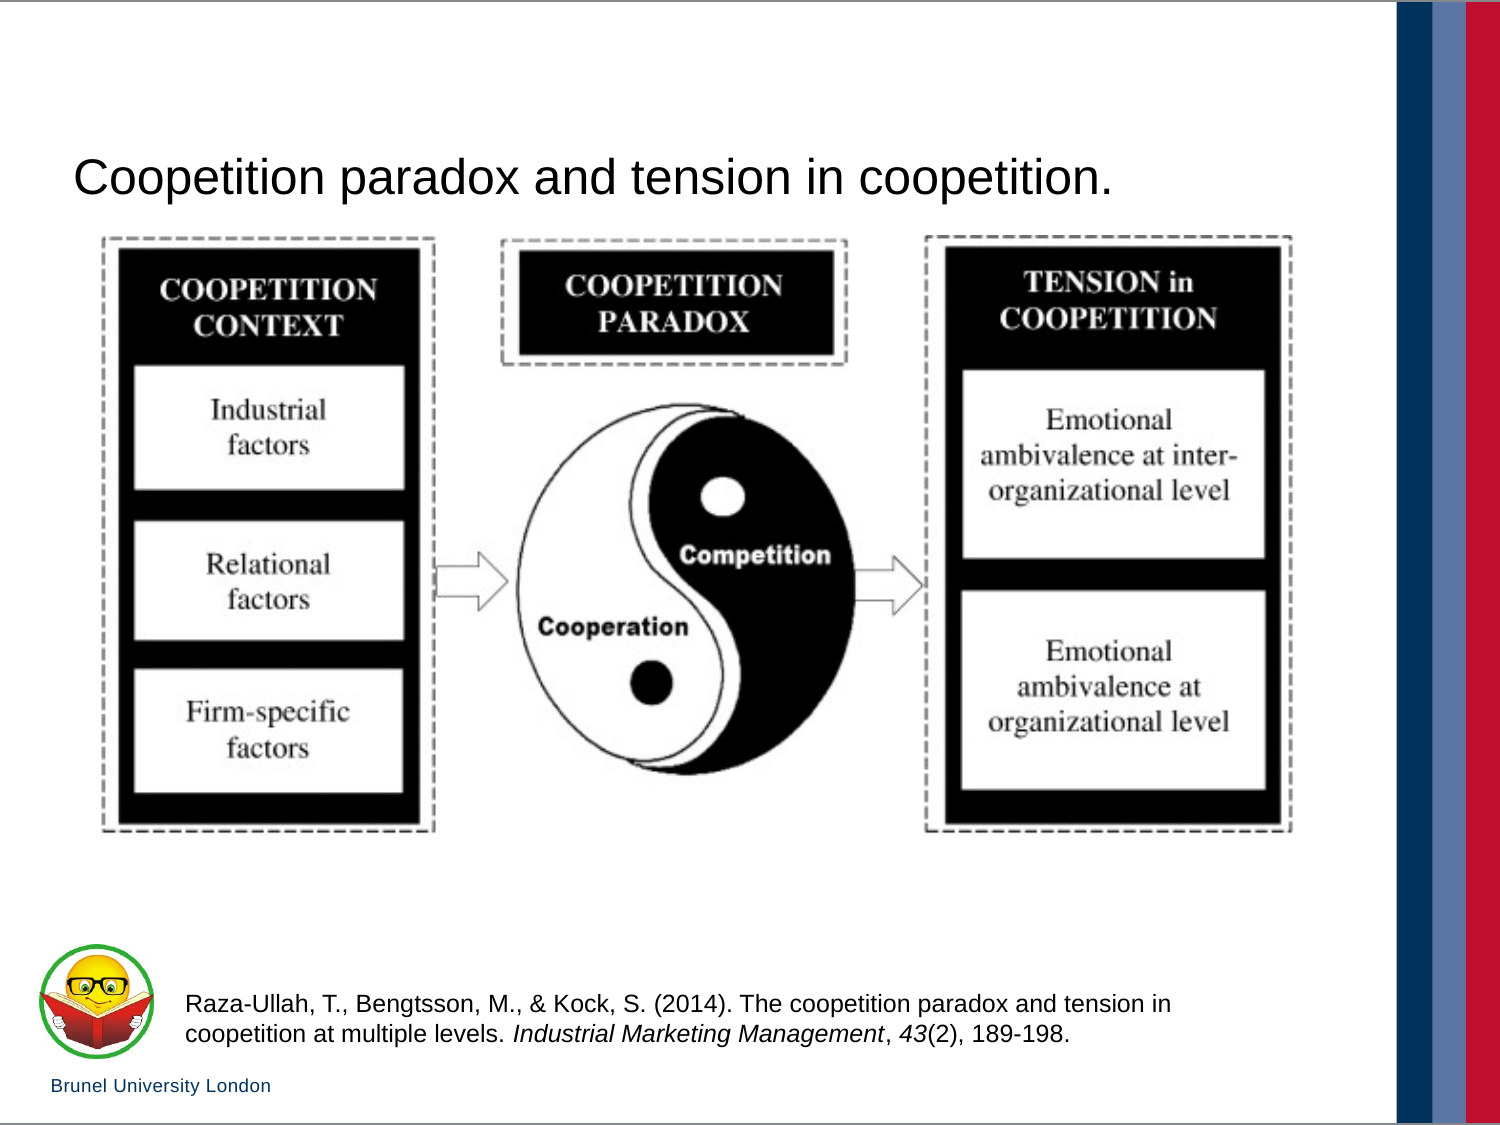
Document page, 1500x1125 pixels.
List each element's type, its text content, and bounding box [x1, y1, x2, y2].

text_box [0, 0, 1500, 1125]
text_box Coopetition paradox and tension in coopetition. [58, 137, 1482, 213]
picture [100, 234, 1295, 835]
text_box Raza-Ullah, T., Bengtsson, M., & Kock, S. (2014). The coopetition paradox and tension in coopetition at multiple levels. Industrial Marketing Management, 43(2), 189-198. [170, 980, 1211, 1055]
picture [38, 944, 154, 1059]
